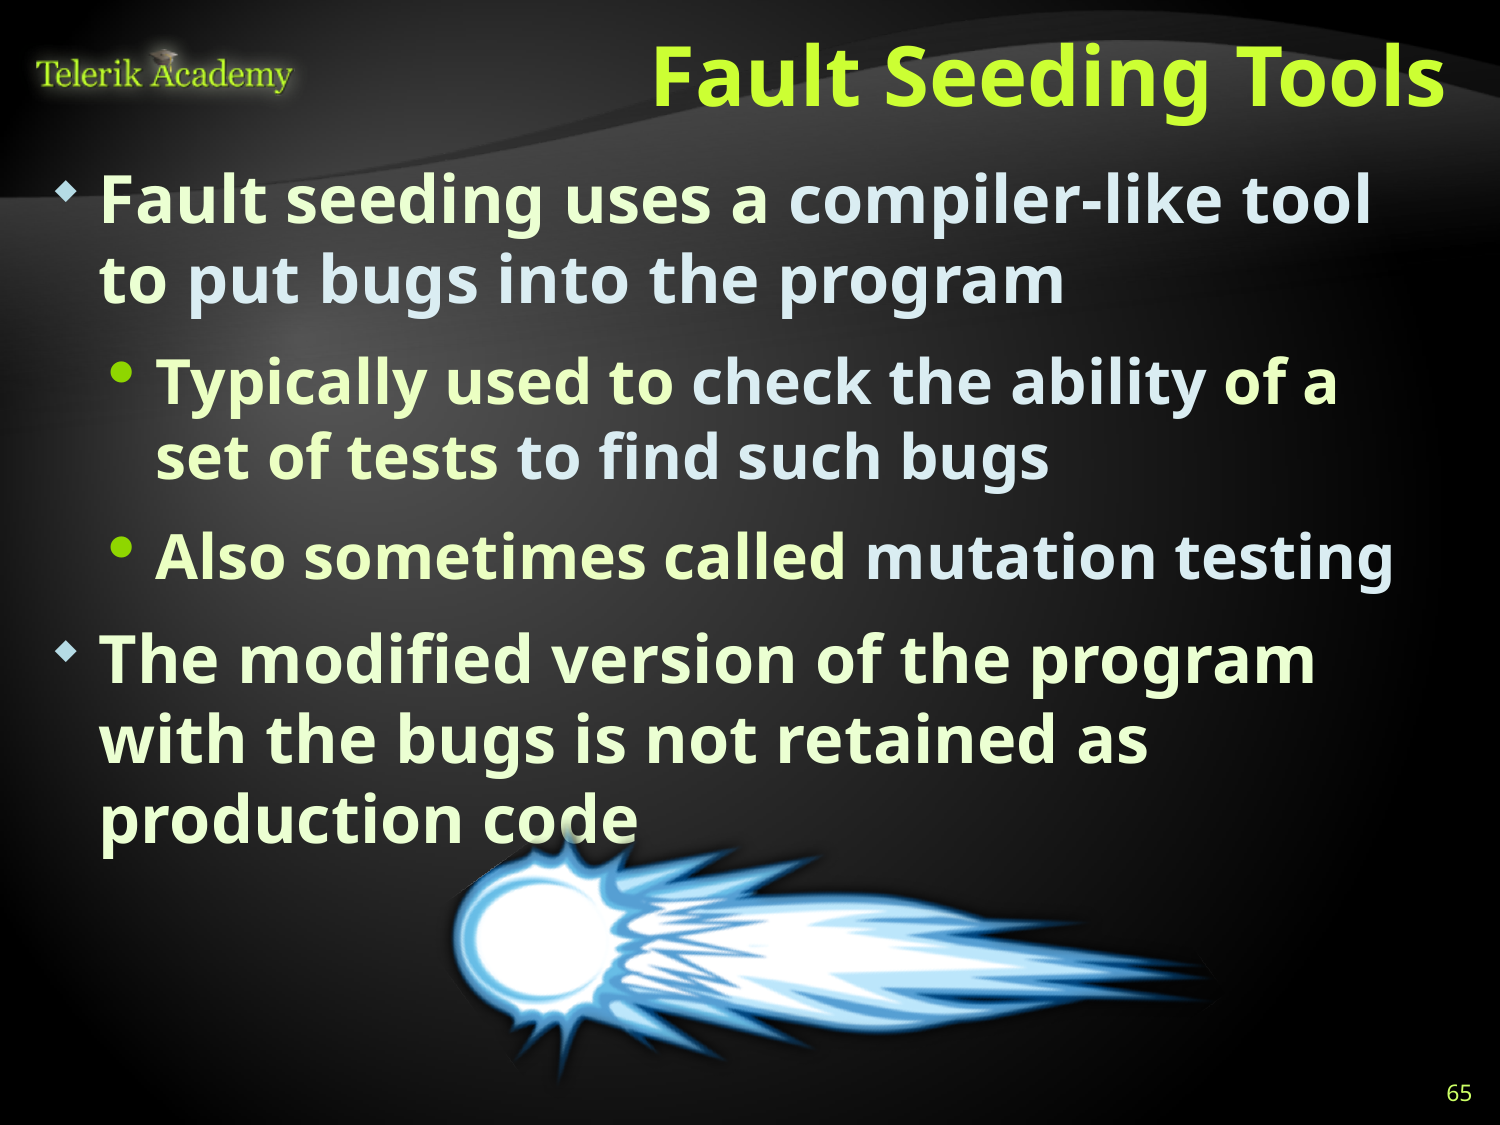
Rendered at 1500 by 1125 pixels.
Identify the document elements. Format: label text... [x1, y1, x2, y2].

title Fault Seeding Tools [300, 12, 1463, 149]
slide_number 65 [1412, 1074, 1488, 1113]
picture [0, 0, 1500, 1125]
list Fault seeding uses a compiler-like tool to put bugs into the program Typically used to check the ability of a set of tests to find such bugs Also sometimes called mutation testing The modified version of the program with the bugs is not retained as production code [37, 149, 1463, 1100]
